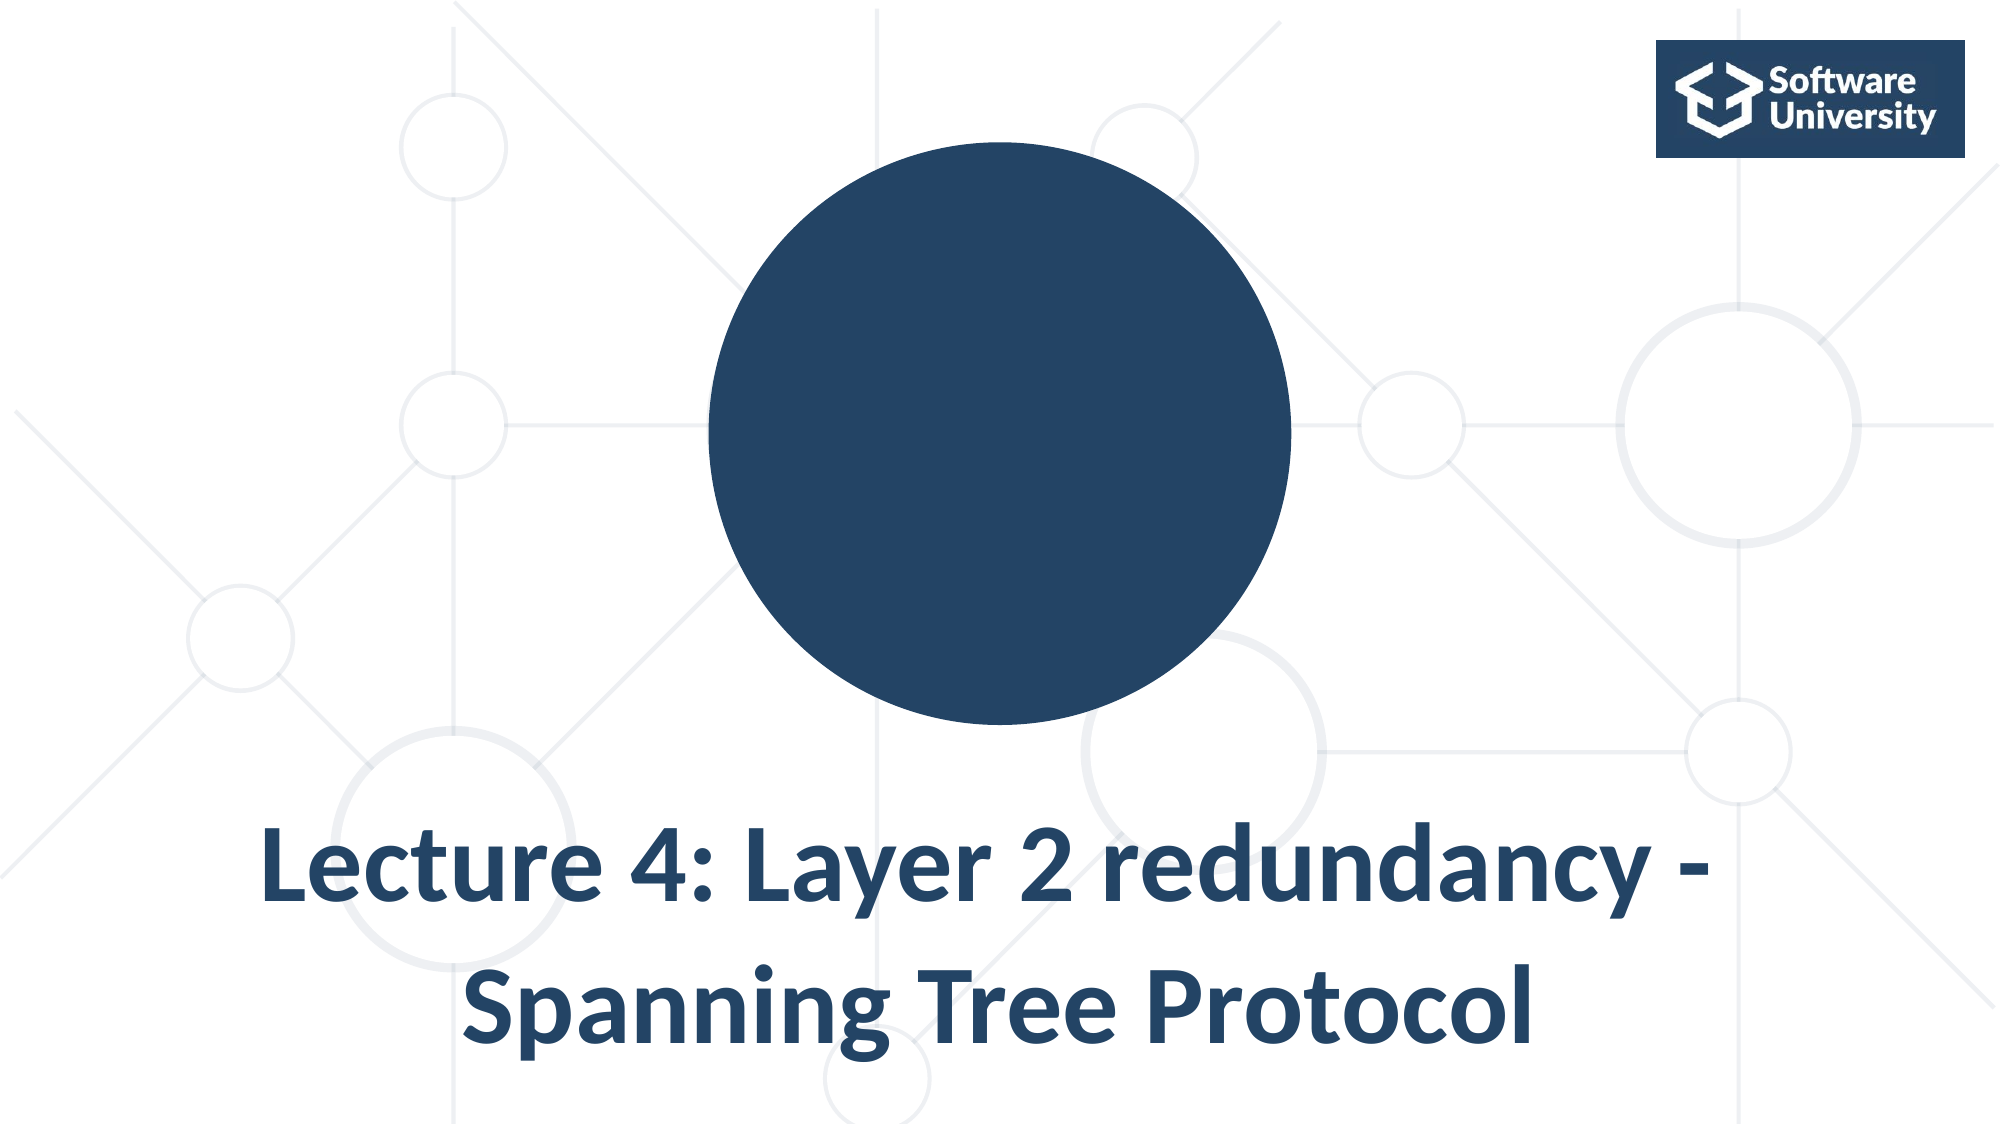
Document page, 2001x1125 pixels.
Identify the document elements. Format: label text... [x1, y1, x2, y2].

list Lecture 4: Layer 2 redundancy - Spanning Tree Protocol [100, 771, 1900, 1077]
picture [1656, 40, 1965, 158]
